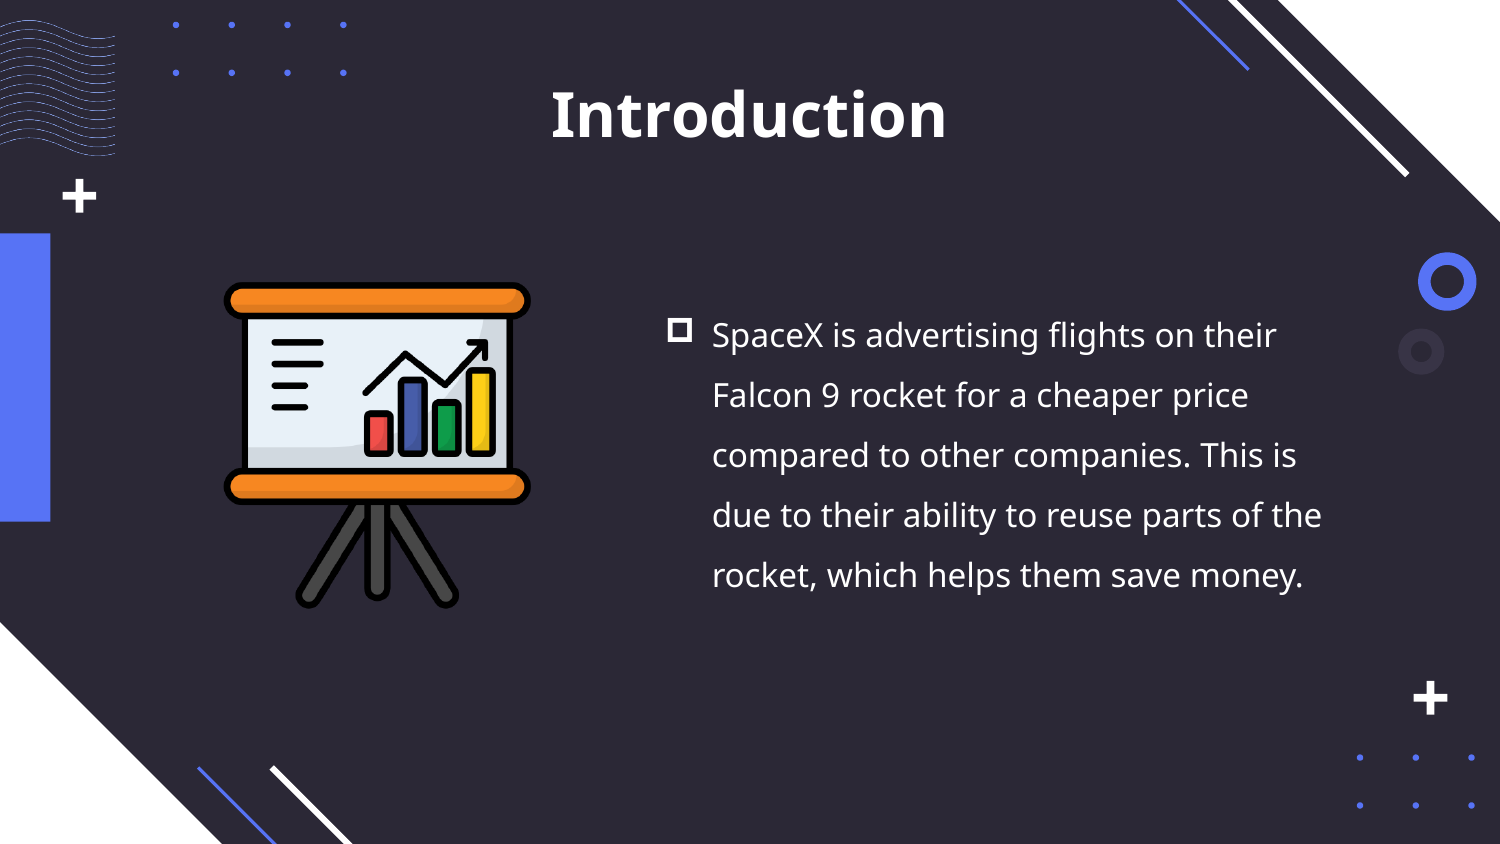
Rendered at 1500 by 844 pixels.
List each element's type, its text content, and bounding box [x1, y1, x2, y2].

title Introduction [118, 60, 1382, 150]
picture [211, 279, 543, 611]
picture [0, 20, 115, 156]
subtitle SpaceX is advertising flights on their Falcon 9 rocket for a cheaper price compared to other companies. This is due to their ability to reuse parts of the rocket, which helps them save money. [650, 279, 1357, 611]
